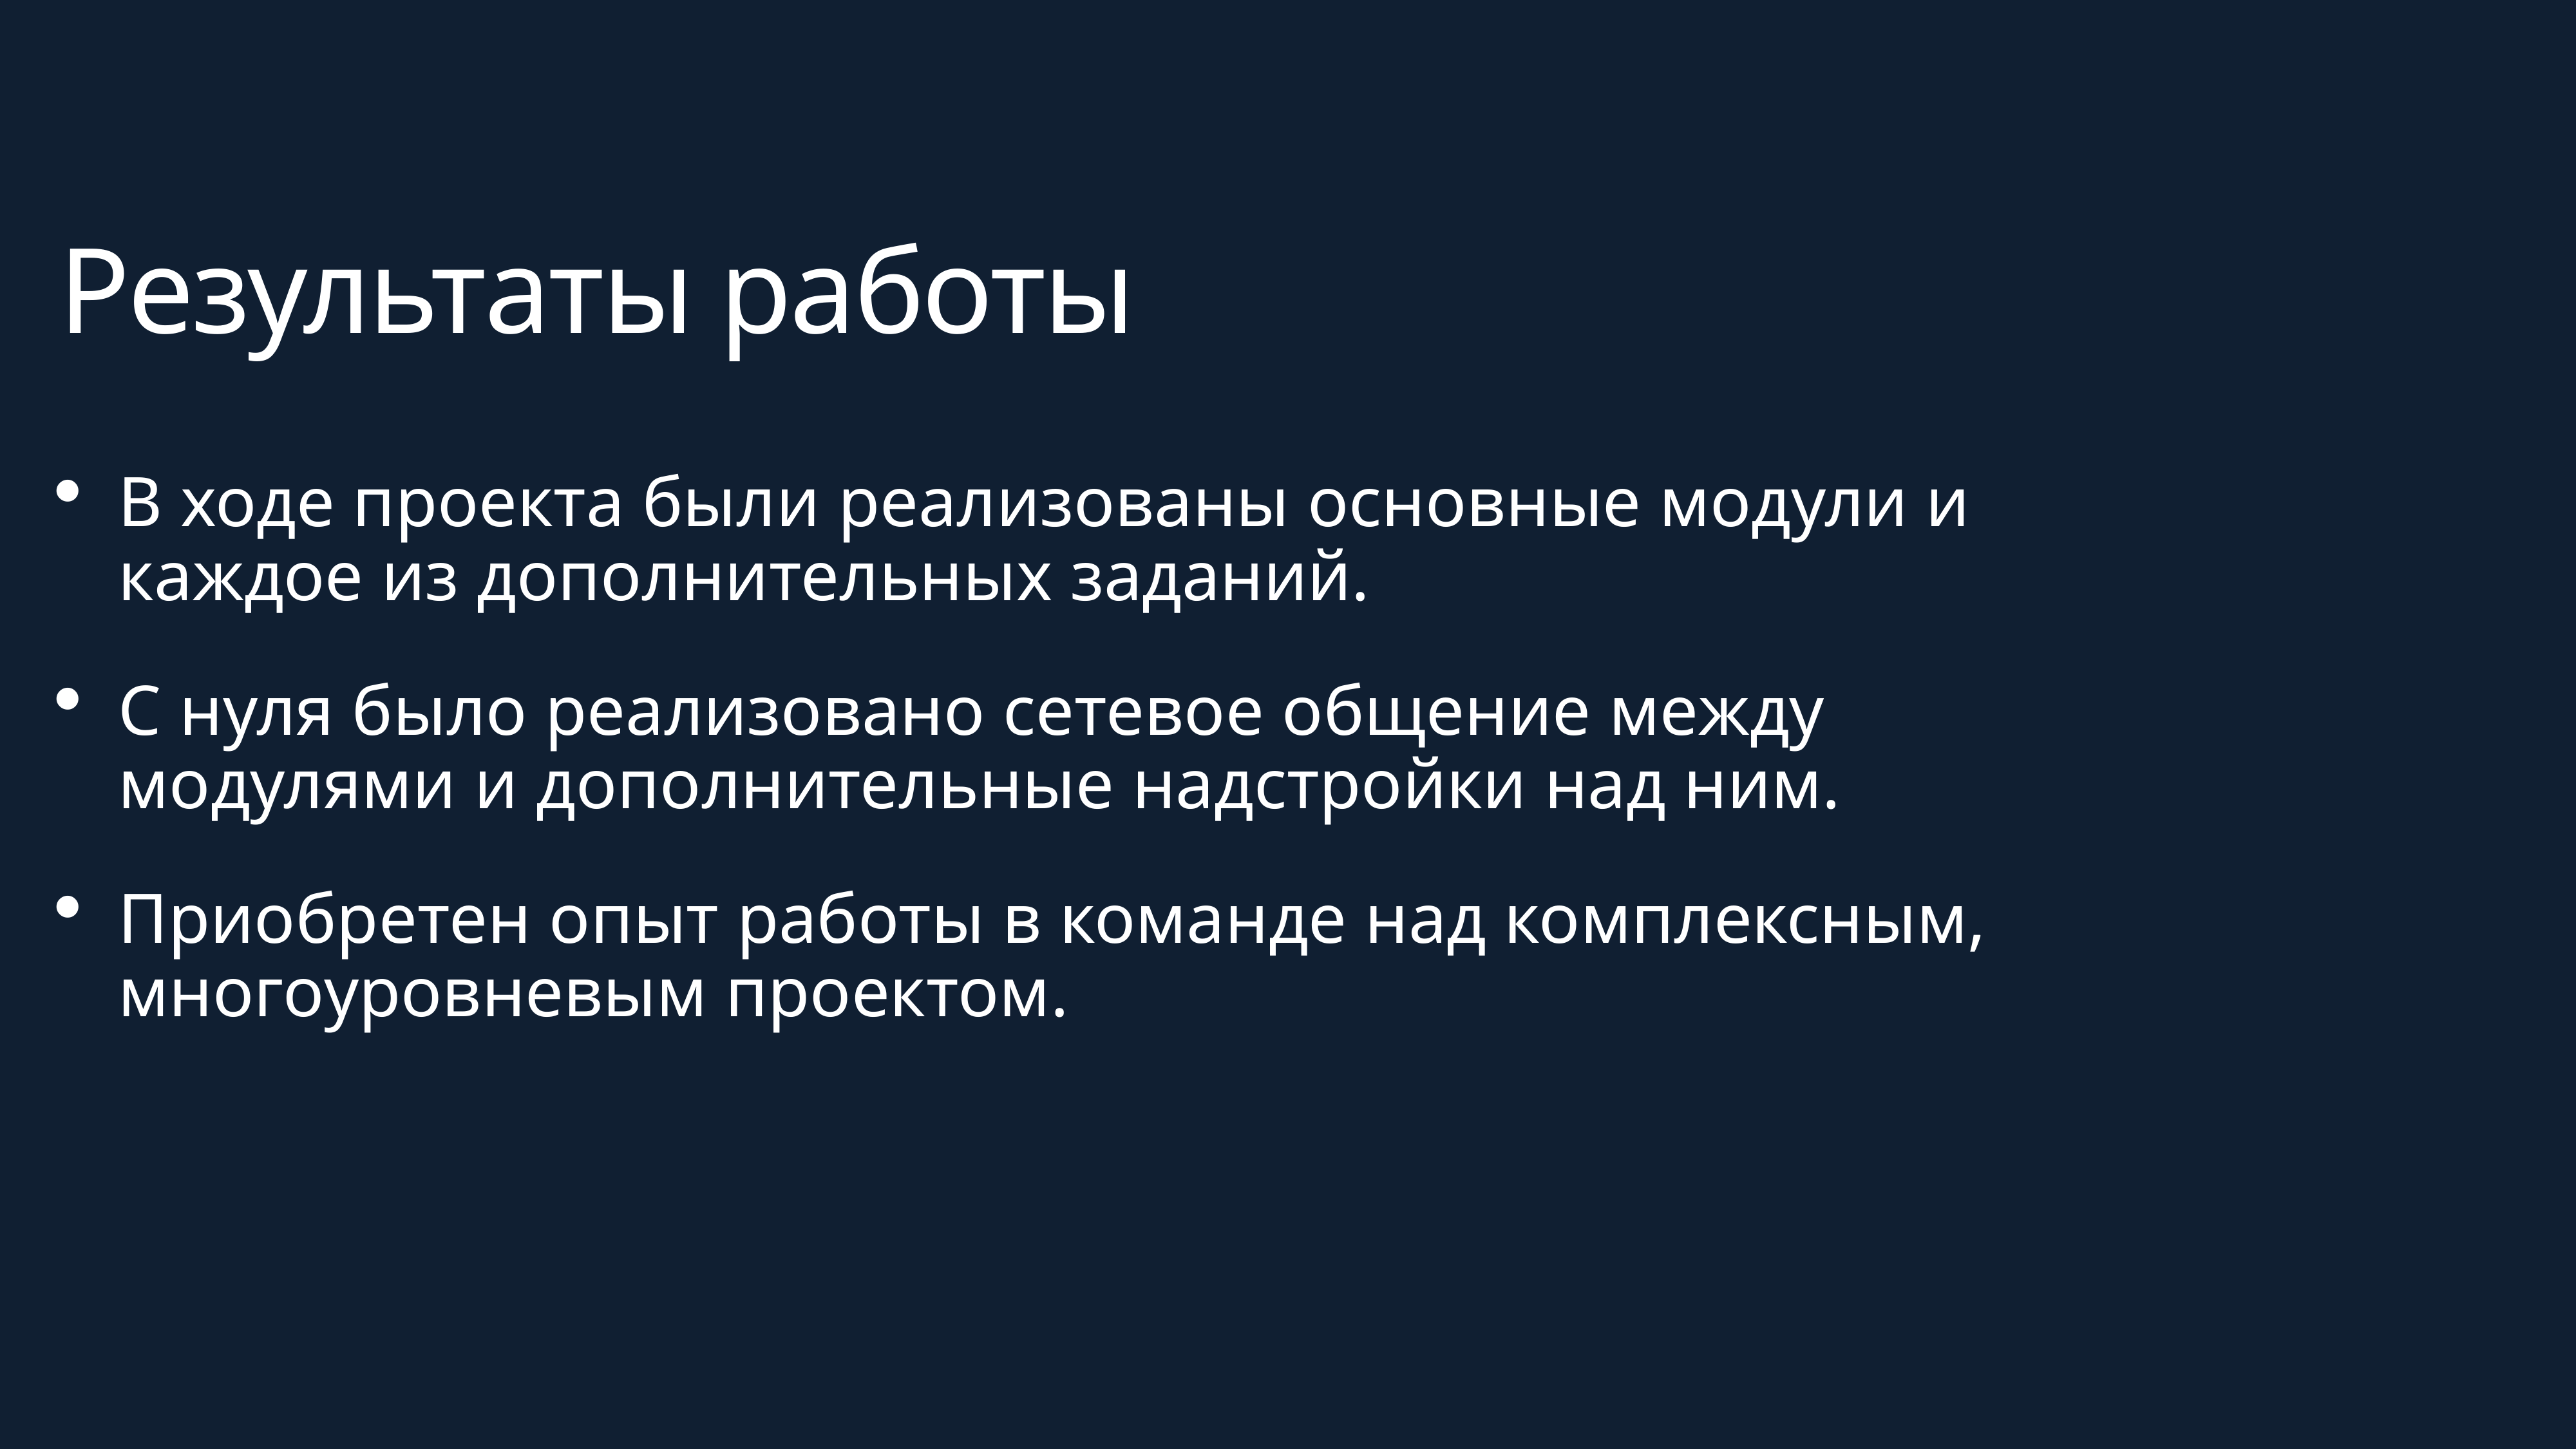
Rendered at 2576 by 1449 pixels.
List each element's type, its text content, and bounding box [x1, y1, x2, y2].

list Результаты работы [53, 94, 2375, 505]
text_box В ходе проекта были реализованы основные модули и каждое из дополнительных заданий. С нуля было реализовано сетевое общение между модулями и дополнительные надстройки над ним. Приобретен опыт работы в команде над комплексным, многоуровневым проектом. [48, 462, 1994, 1335]
